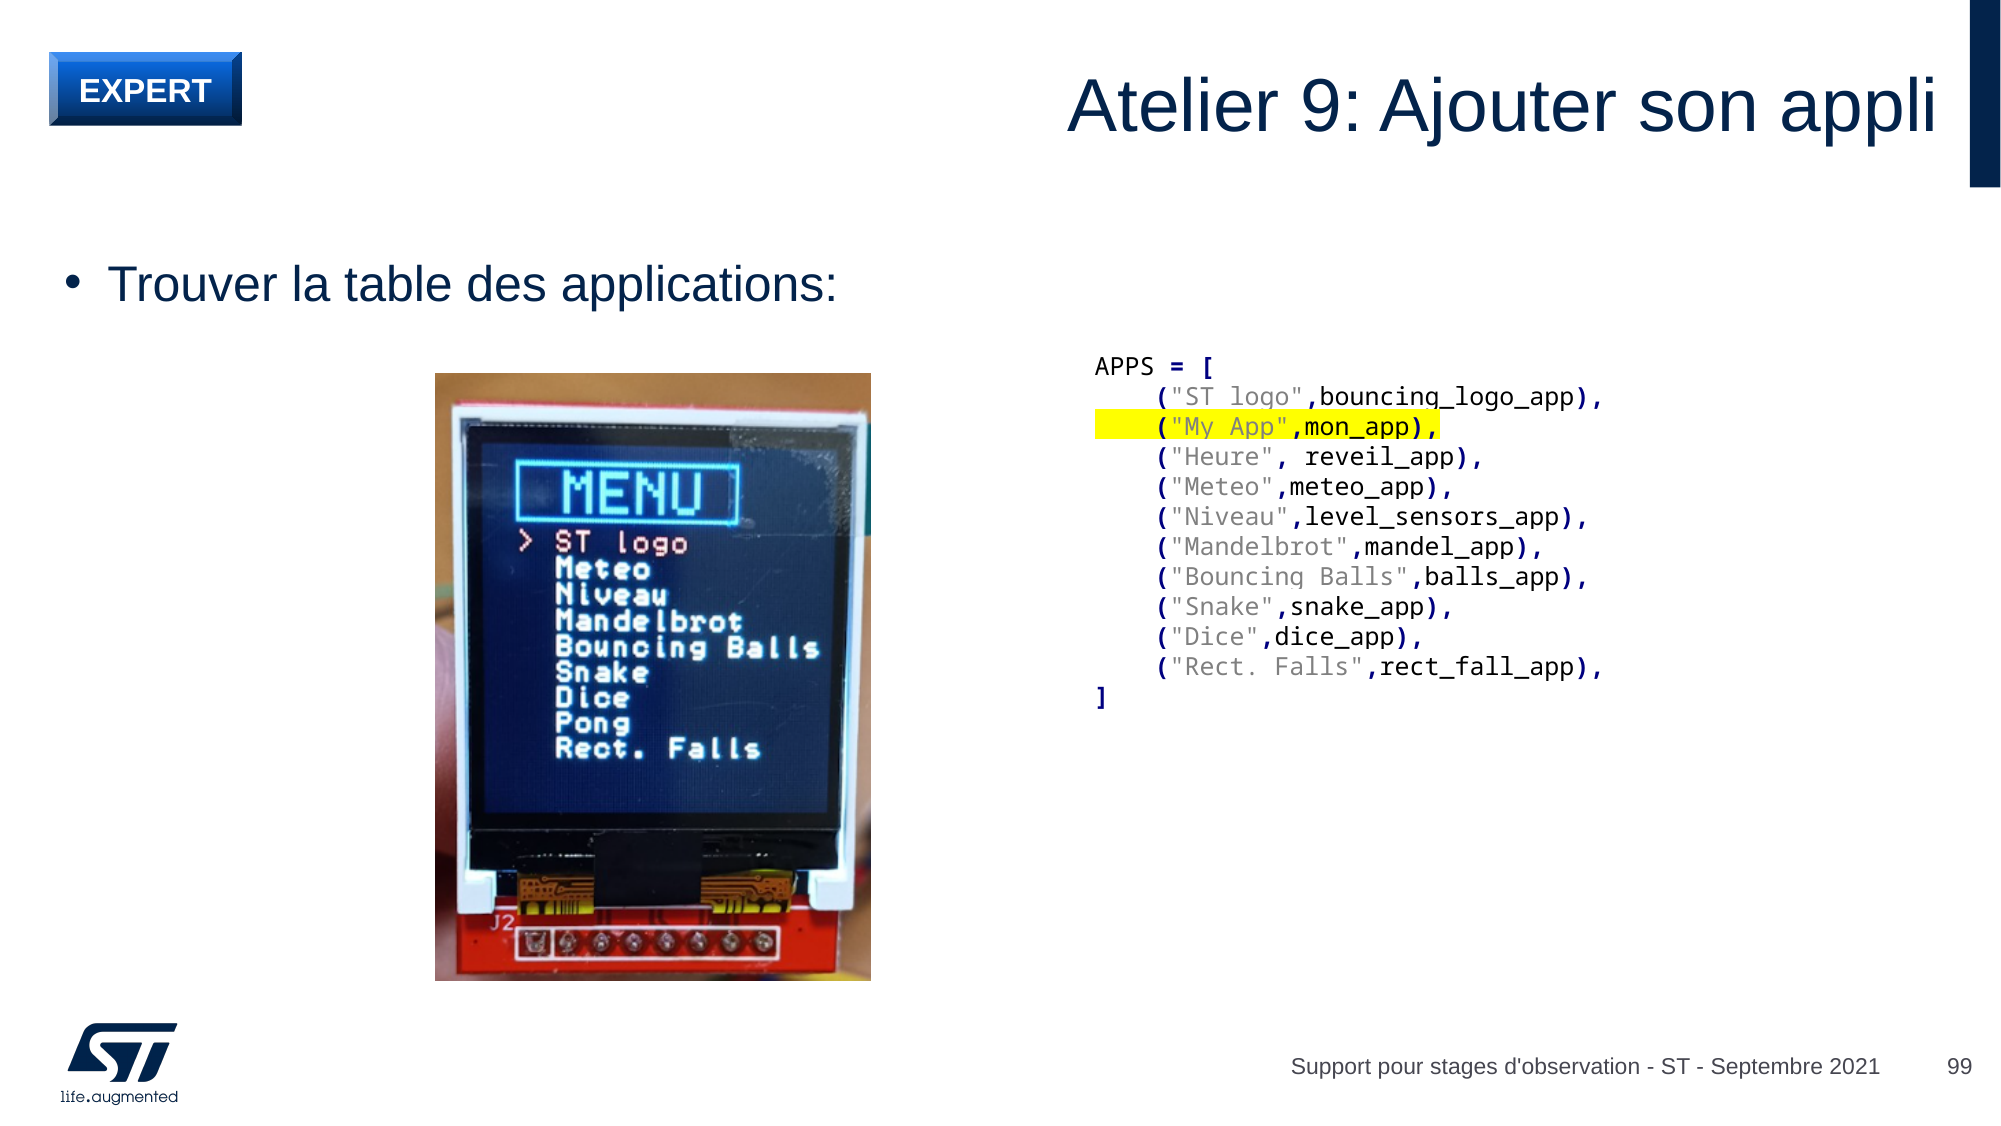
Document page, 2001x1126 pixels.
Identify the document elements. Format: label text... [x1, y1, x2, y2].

text_box APPS = [ ("ST logo",bouncing_logo_app), ("My App",mon_app), ("Heure", reveil_app), ("Meteo",meteo_app), ("Niveau",level_sensors_app), ("Mandelbrot",mandel_app), ("Bouncing Balls",balls_app), ("Snake",snake_app), ("Dice",dice_app), ("Rect. Falls",rect_fall_app), ] [1079, 343, 2001, 718]
title Atelier 9: Ajouter son appli [49, 0, 1955, 215]
list Trouver la table des applications: [49, 243, 1952, 1000]
picture [37, 999, 201, 1126]
picture [435, 373, 871, 981]
text_box EXPERT [49, 51, 242, 126]
footer Support pour stages d'observation - ST - Septembre 2021 [996, 1038, 1896, 1087]
slide_number 99 [1905, 1038, 1973, 1087]
